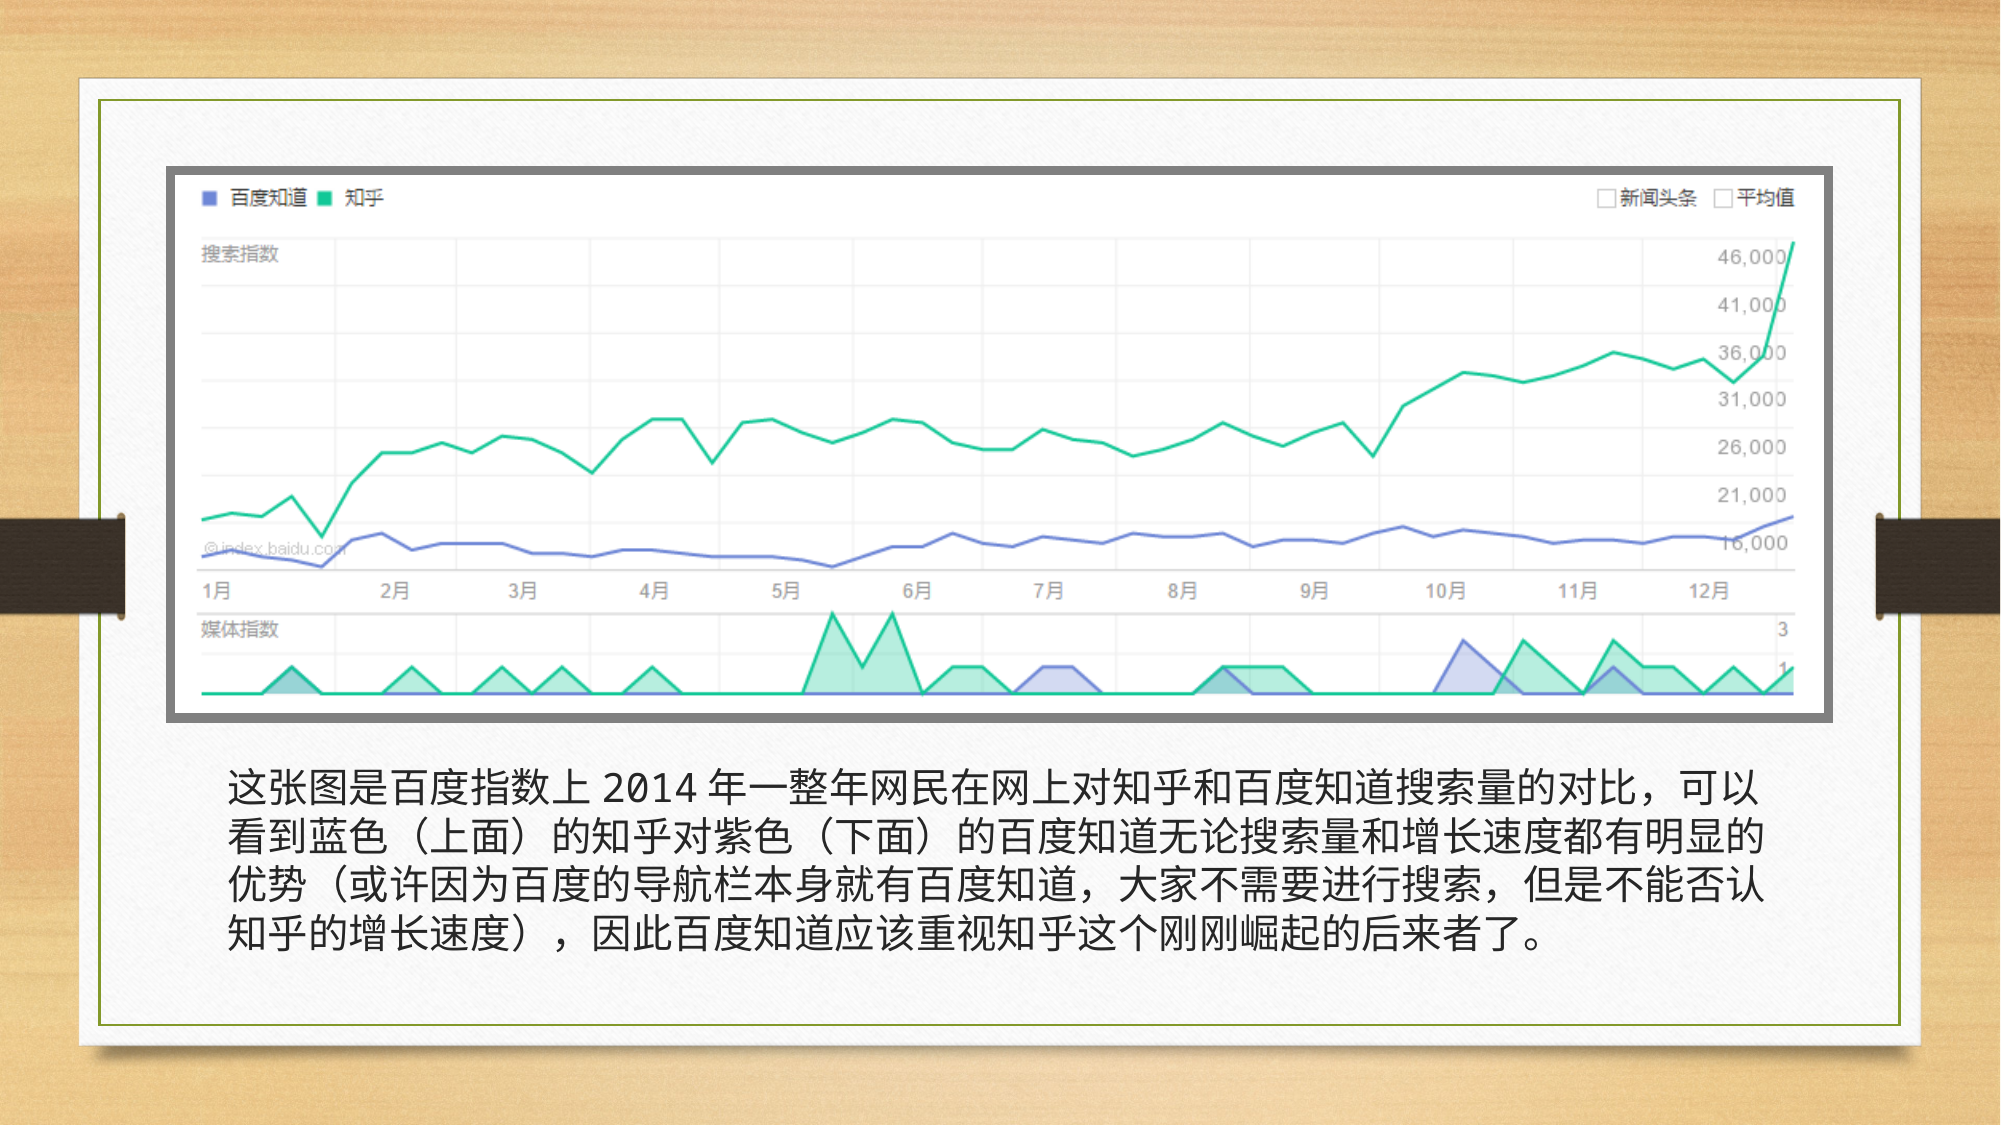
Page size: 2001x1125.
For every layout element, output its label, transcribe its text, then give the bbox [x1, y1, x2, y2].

picture [0, 0, 2001, 1125]
list 这张图是百度指数上2014年一整年网民在网上对知乎和百度知道搜索量的对比，可以看到蓝色（上面）的知乎对紫色（下面）的百度知道无论搜索量和增长速度都有明显的优势（或许因为百度的导航栏本身就有百度知道，大家不需要进行搜索，但是不能否认知乎的增长速度），因此百度知道应该重视知乎这个刚刚崛起的后来者了。 [212, 754, 1789, 964]
